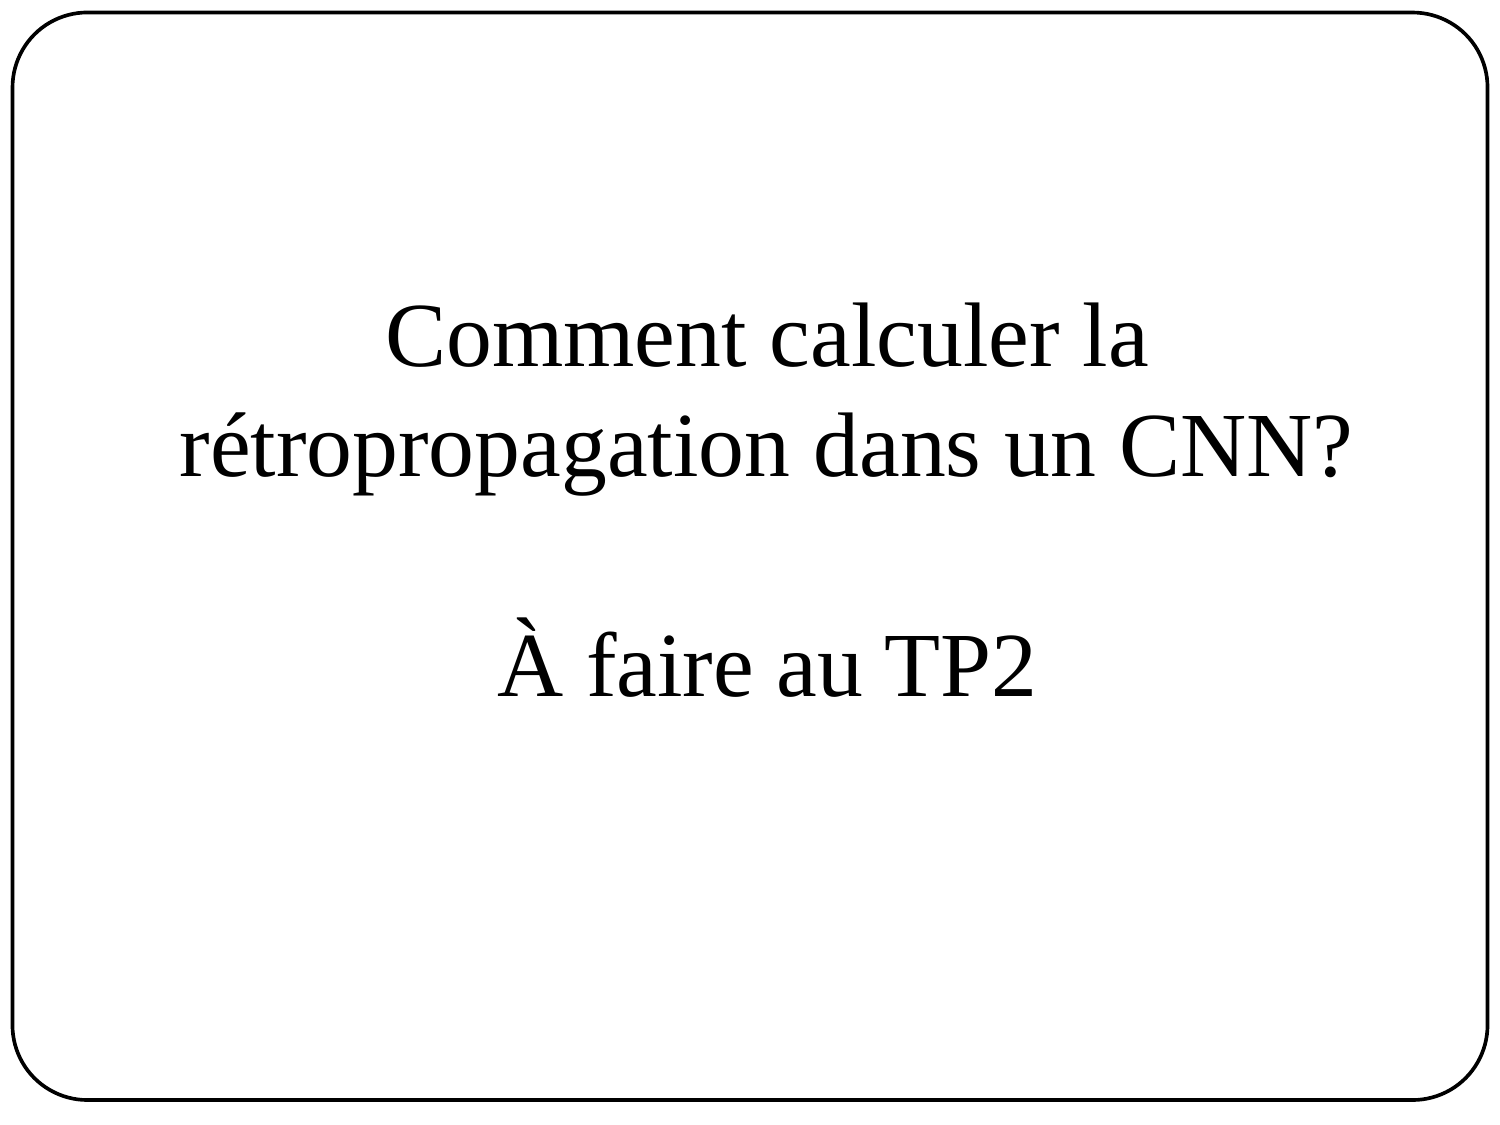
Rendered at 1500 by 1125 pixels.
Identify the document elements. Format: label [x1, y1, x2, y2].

text_box [130, 401, 1406, 589]
